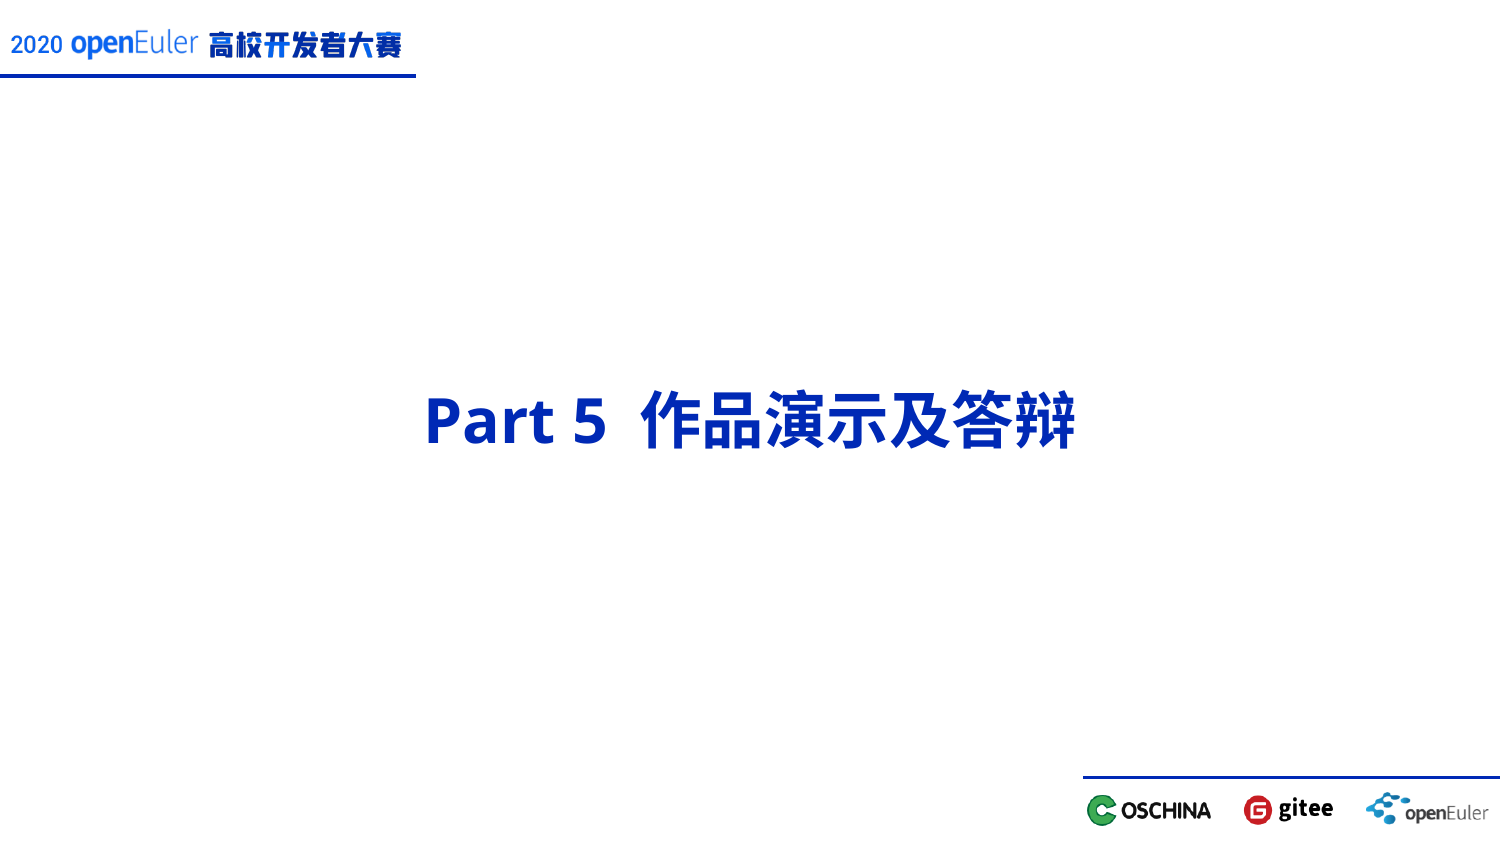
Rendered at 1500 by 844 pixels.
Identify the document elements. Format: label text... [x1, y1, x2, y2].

title Part 5 作品演示及答辩 [113, 263, 1387, 464]
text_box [10, 28, 401, 60]
picture [1077, 788, 1500, 828]
